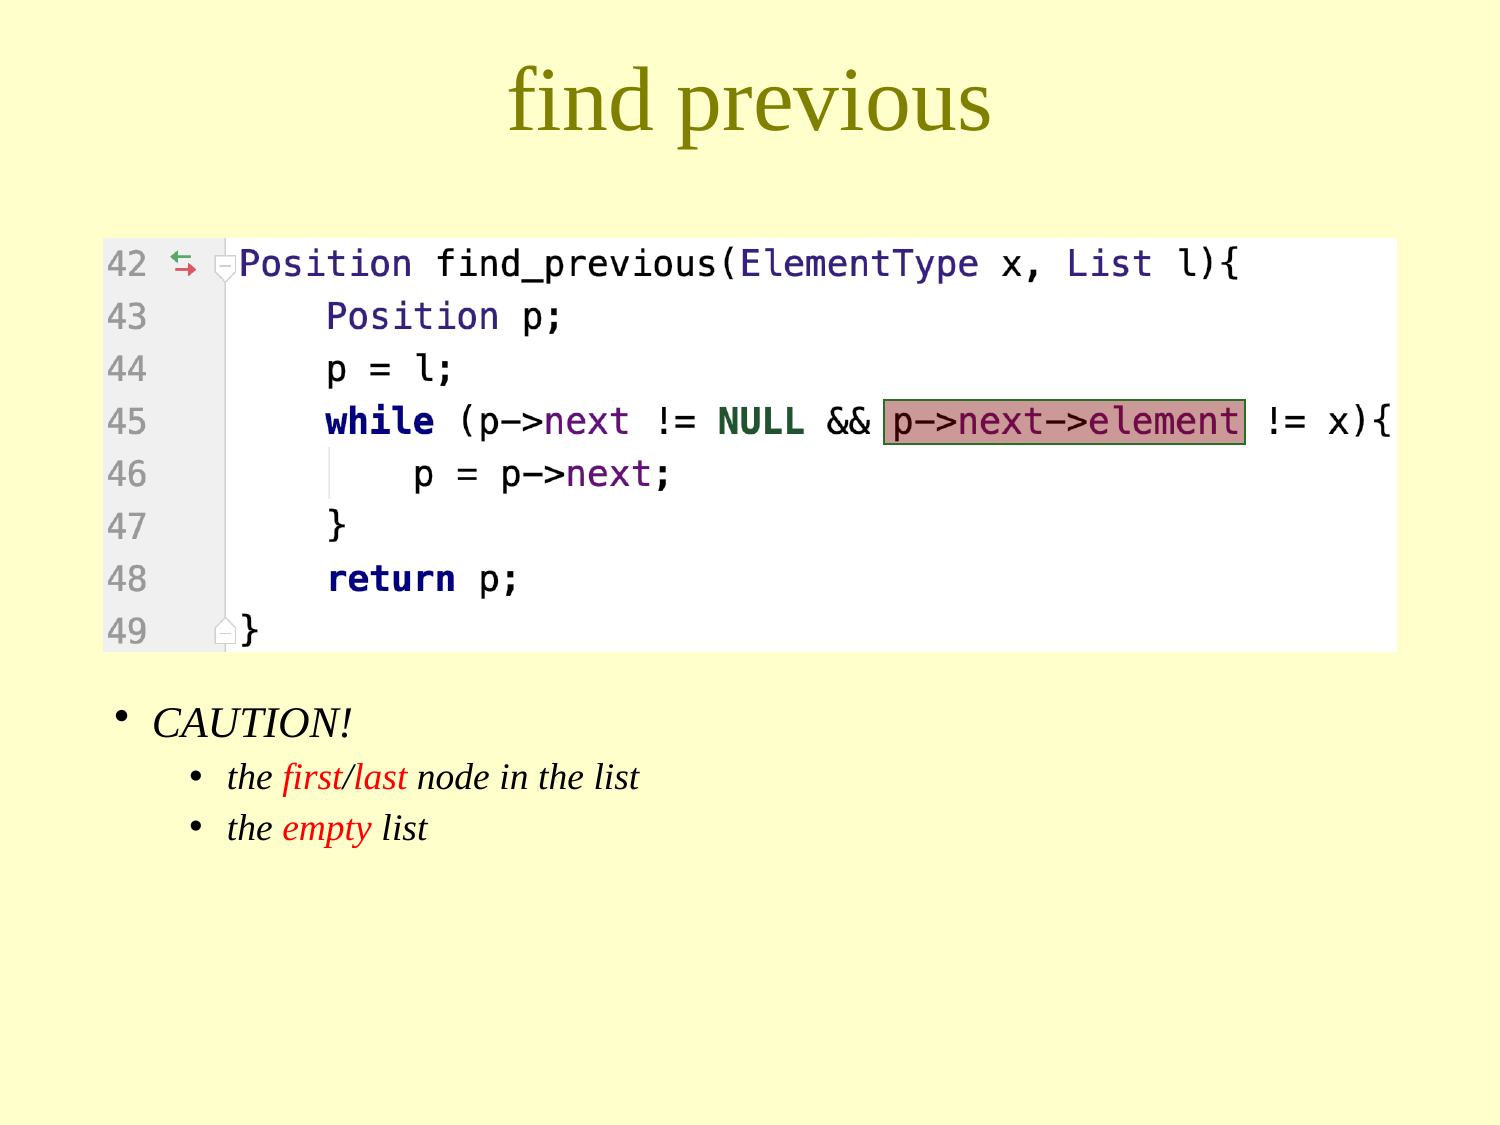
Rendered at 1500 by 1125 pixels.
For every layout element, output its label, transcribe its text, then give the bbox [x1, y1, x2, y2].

text_box CAUTION! the first/last node in the list the empty list [103, 694, 1397, 931]
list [103, 238, 1397, 652]
title find previous [112, 0, 1388, 188]
